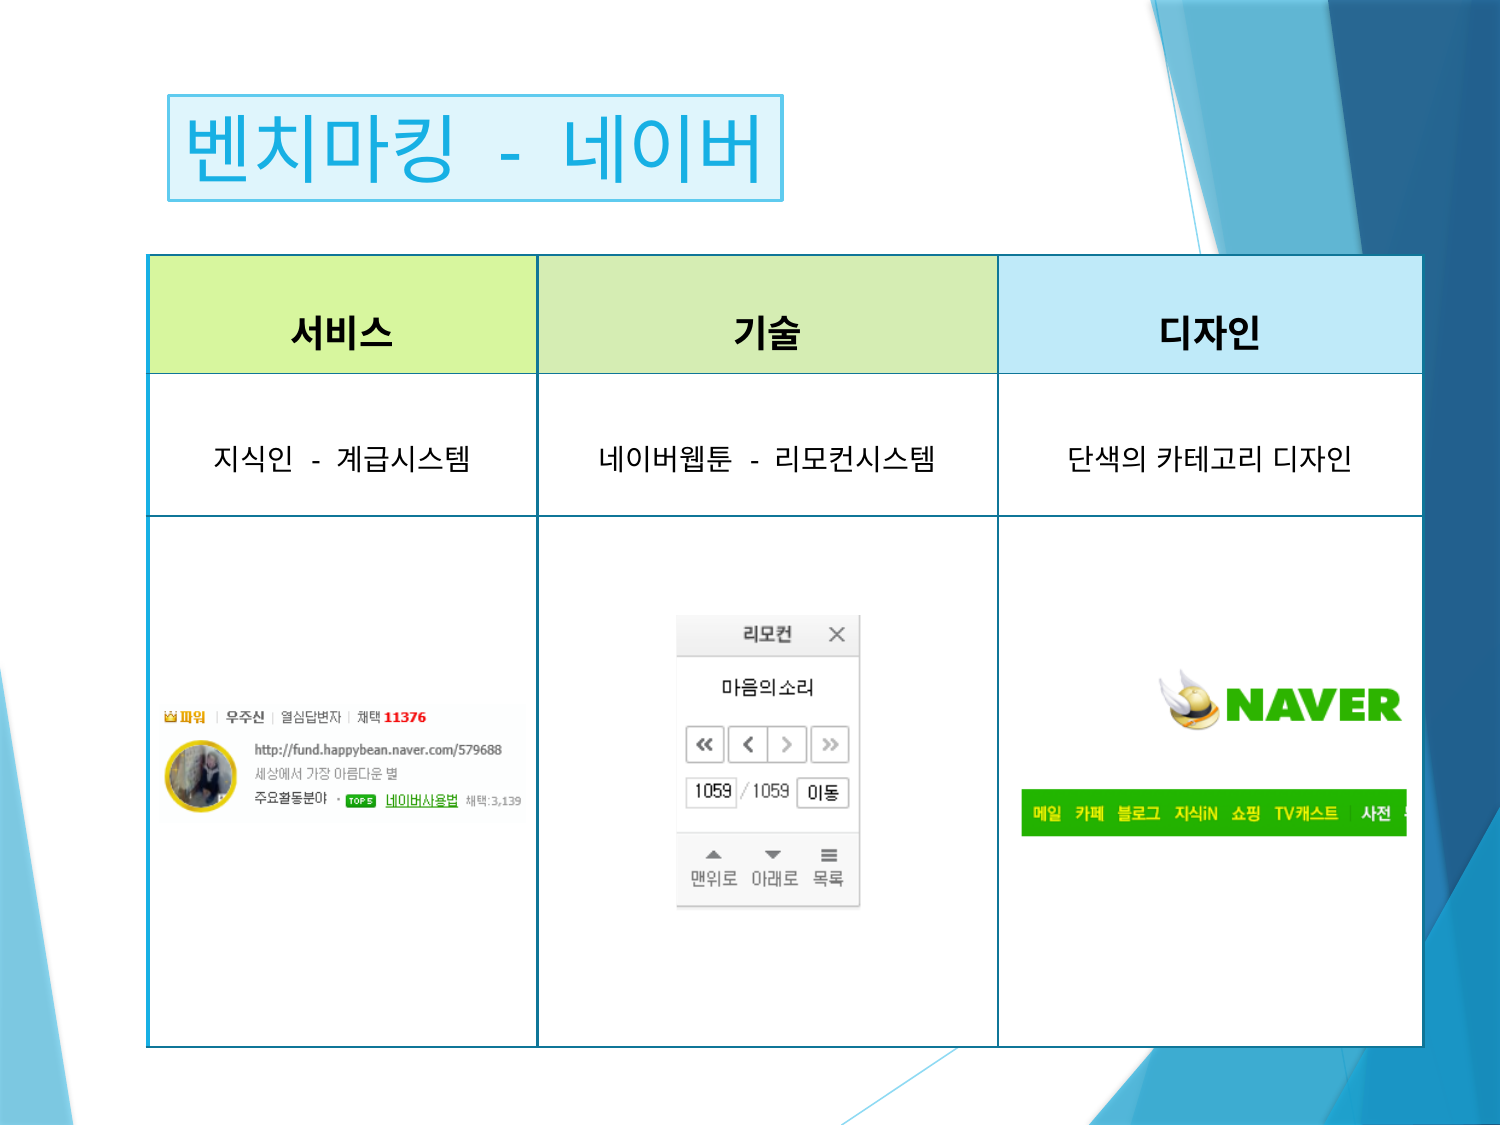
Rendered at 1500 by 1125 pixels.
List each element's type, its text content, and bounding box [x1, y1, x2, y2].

table_cell 단색의 카테고리 디자인 [999, 374, 1422, 515]
table_header 디자인 [999, 256, 1422, 373]
table_cell [539, 517, 997, 1046]
picture [158, 703, 527, 824]
picture [676, 615, 867, 912]
table_cell 네이버웹툰 - 리모컨시스템 [539, 374, 997, 515]
table_cell [150, 517, 536, 1046]
text_box 벤치마킹 - 네이버 [167, 94, 784, 202]
picture [1021, 668, 1408, 839]
table_cell [999, 517, 1422, 1046]
table_cell 지식인 - 계급시스템 [150, 374, 536, 515]
table_header 기술 [539, 256, 997, 373]
table_header 서비스 [150, 256, 536, 373]
